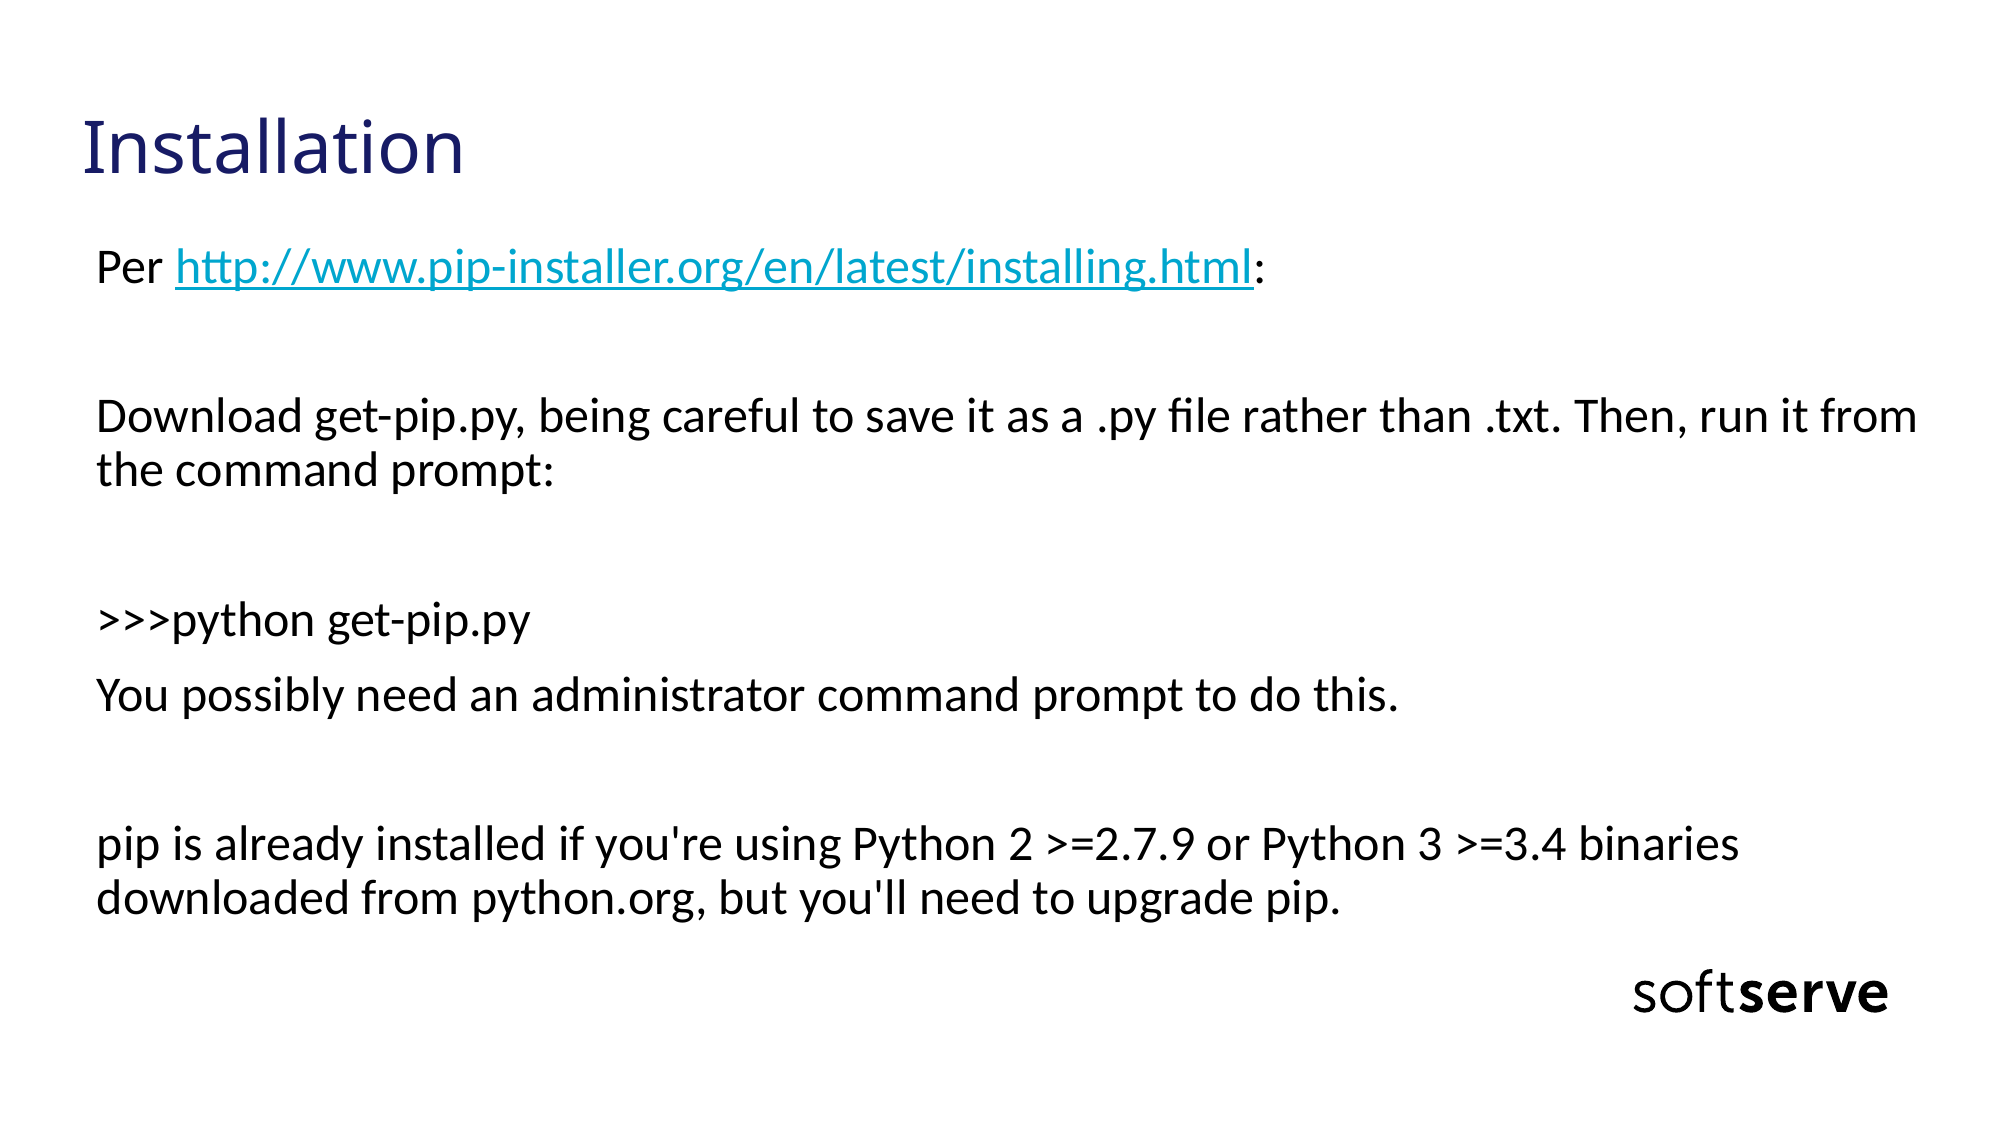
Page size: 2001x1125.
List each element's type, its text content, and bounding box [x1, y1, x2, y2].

list Per http://www.pip-installer.org/en/latest/installing.html: Download get-pip.py, being careful to save it as a .py file rather than .txt. Then, run it from the command prompt: >>>python get-pip.py You possibly need an administrator command prompt to do this. pip is already installed if you're using Python 2 >=2.7.9 or Python 3 >=3.4 binaries downloaded from python.org, but you'll need to upgrade pip. [82, 232, 1945, 947]
title Installation [67, 102, 1931, 190]
